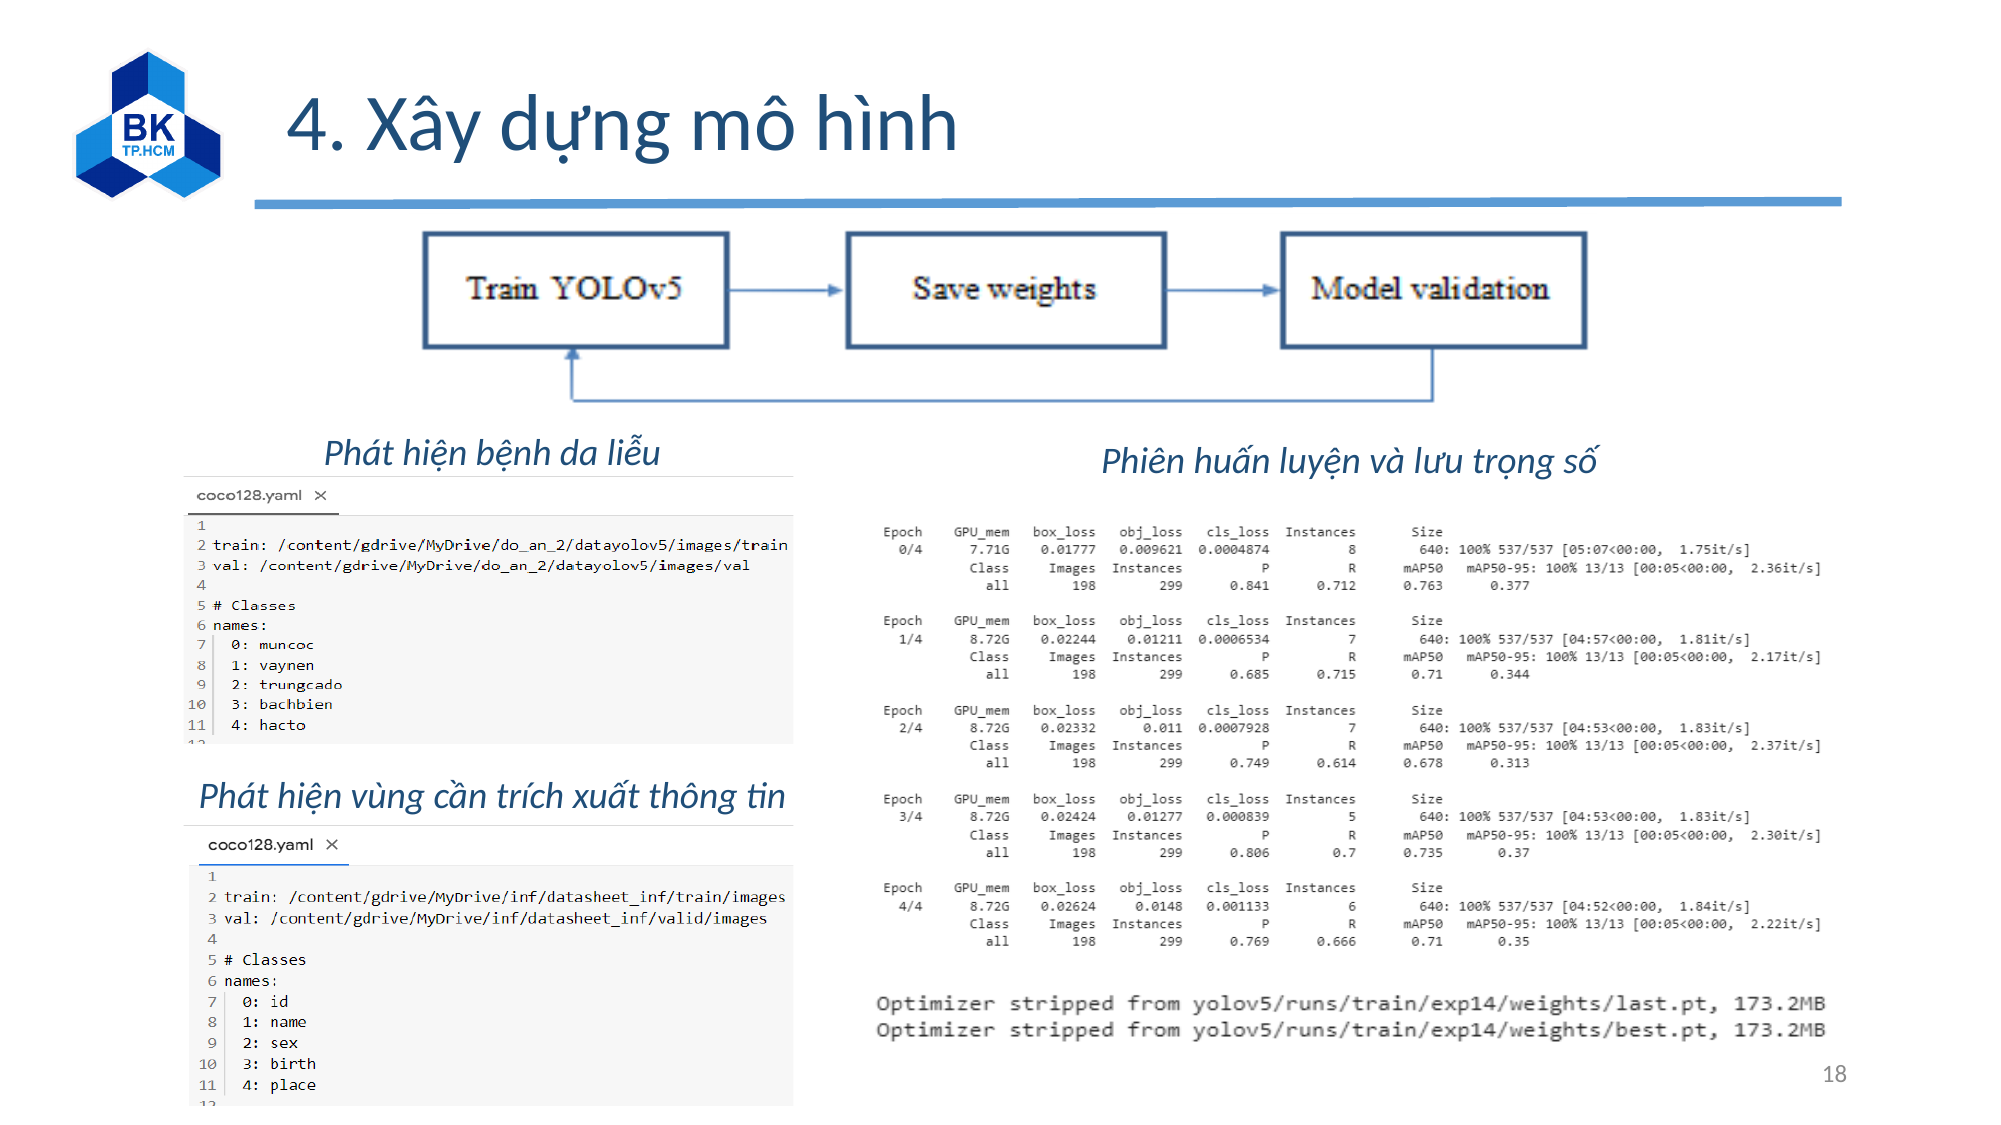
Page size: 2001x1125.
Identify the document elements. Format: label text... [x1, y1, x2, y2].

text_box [869, 428, 1845, 1050]
picture [409, 212, 1597, 418]
title 4. Xây dựng mô hình [271, 72, 1967, 176]
slide_number 18 [1412, 1042, 1863, 1103]
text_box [94, 420, 882, 1106]
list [72, 47, 225, 202]
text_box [254, 201, 1842, 205]
